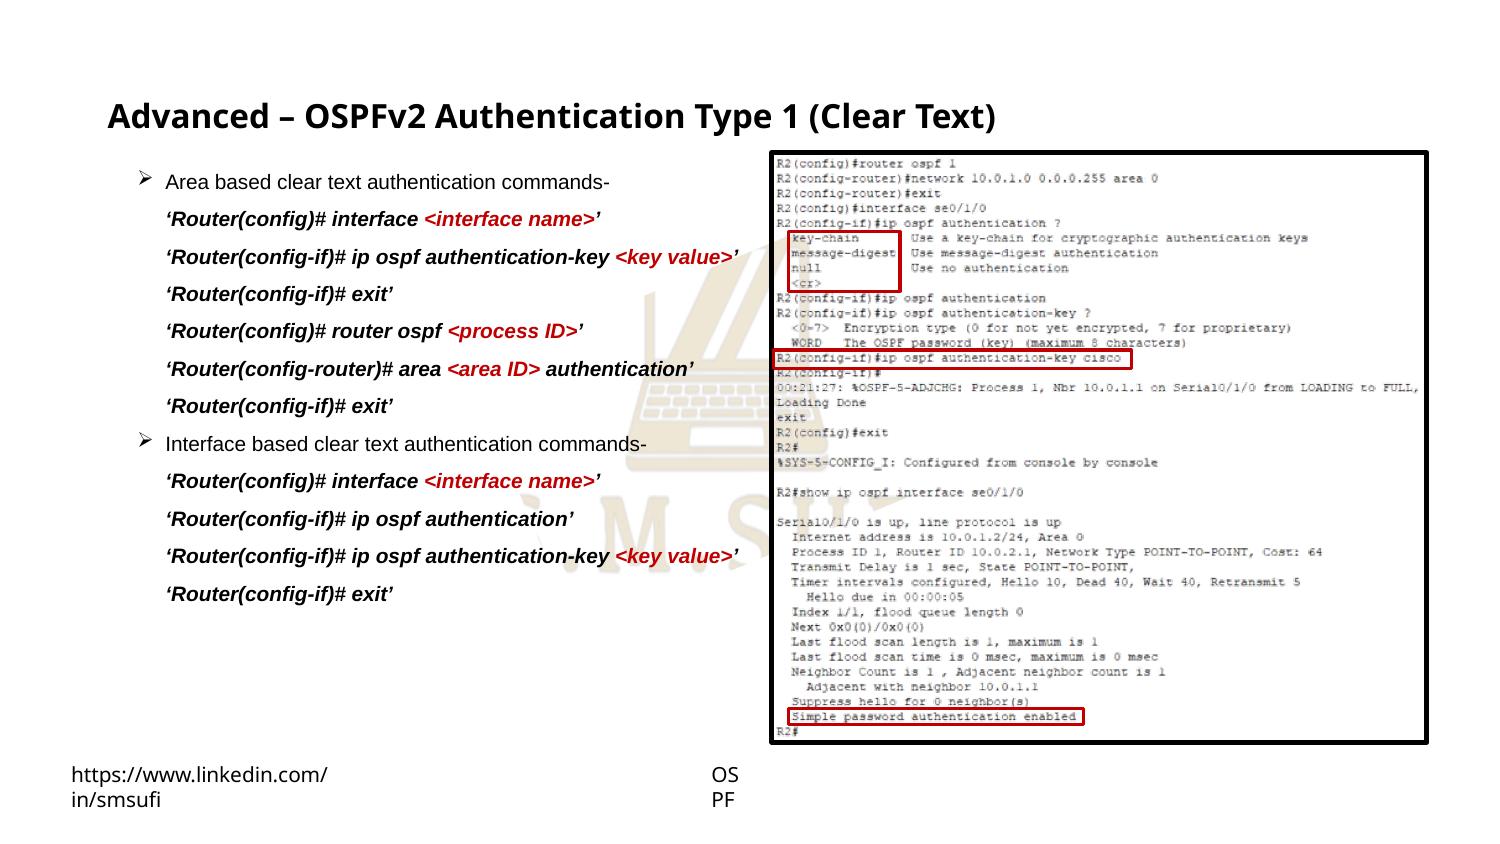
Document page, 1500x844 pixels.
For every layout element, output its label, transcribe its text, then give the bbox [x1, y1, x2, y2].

text_box Area based clear text authentication commands- ‘Router(config)# interface <interface name>’ ‘Router(config-if)# ip ospf authentication-key <key value>’ ‘Router(config-if)# exit’ ‘Router(config)# router ospf <process ID>’ ‘Router(config-router)# area <area ID> authentication’ ‘Router(config-if)# exit’ Interface based clear text authentication commands- ‘Router(config)# interface <interface name>’ ‘Router(config-if)# ip ospf authentication’ ‘Router(config-if)# ip ospf authentication-key <key value>’ ‘Router(config-if)# exit’ [122, 148, 774, 613]
picture [773, 154, 1425, 741]
text_box Advanced – OSPFv2 Authentication Type 1 (Clear Text) [92, 88, 1360, 144]
